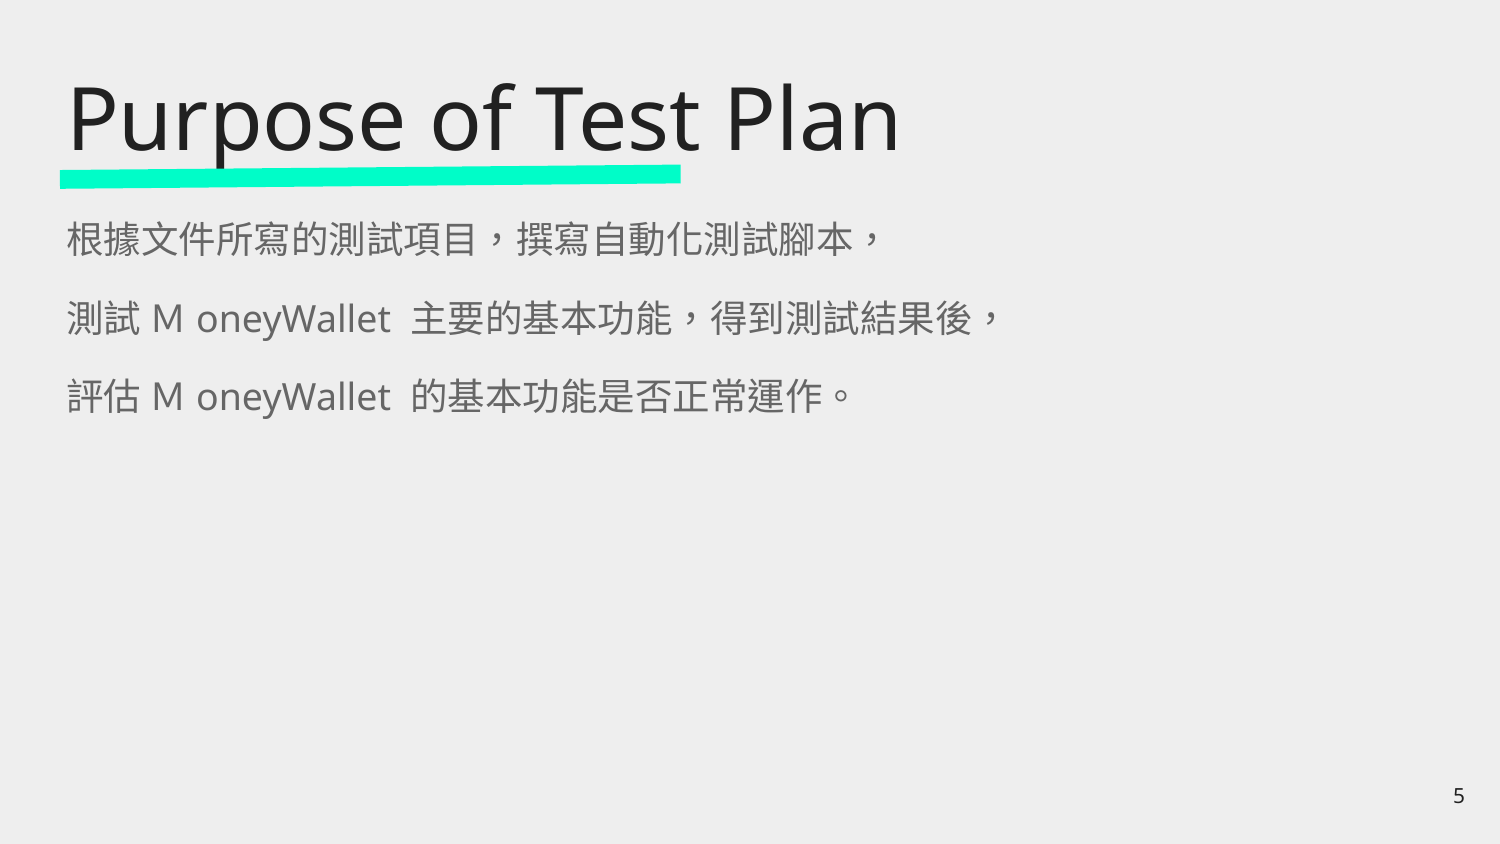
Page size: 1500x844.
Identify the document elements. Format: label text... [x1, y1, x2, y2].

slide_number ‹#› [1389, 764, 1480, 830]
title Purpose of Test Plan [51, 48, 1449, 180]
list 根據文件所寫的測試項目，撰寫自動化測試腳本， 測試 ＭoneyWallet 主要的基本功能，得到測試結果後， 評估 ＭoneyWallet 的基本功能是否正常運作。 [51, 201, 1449, 750]
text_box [59, 173, 681, 180]
